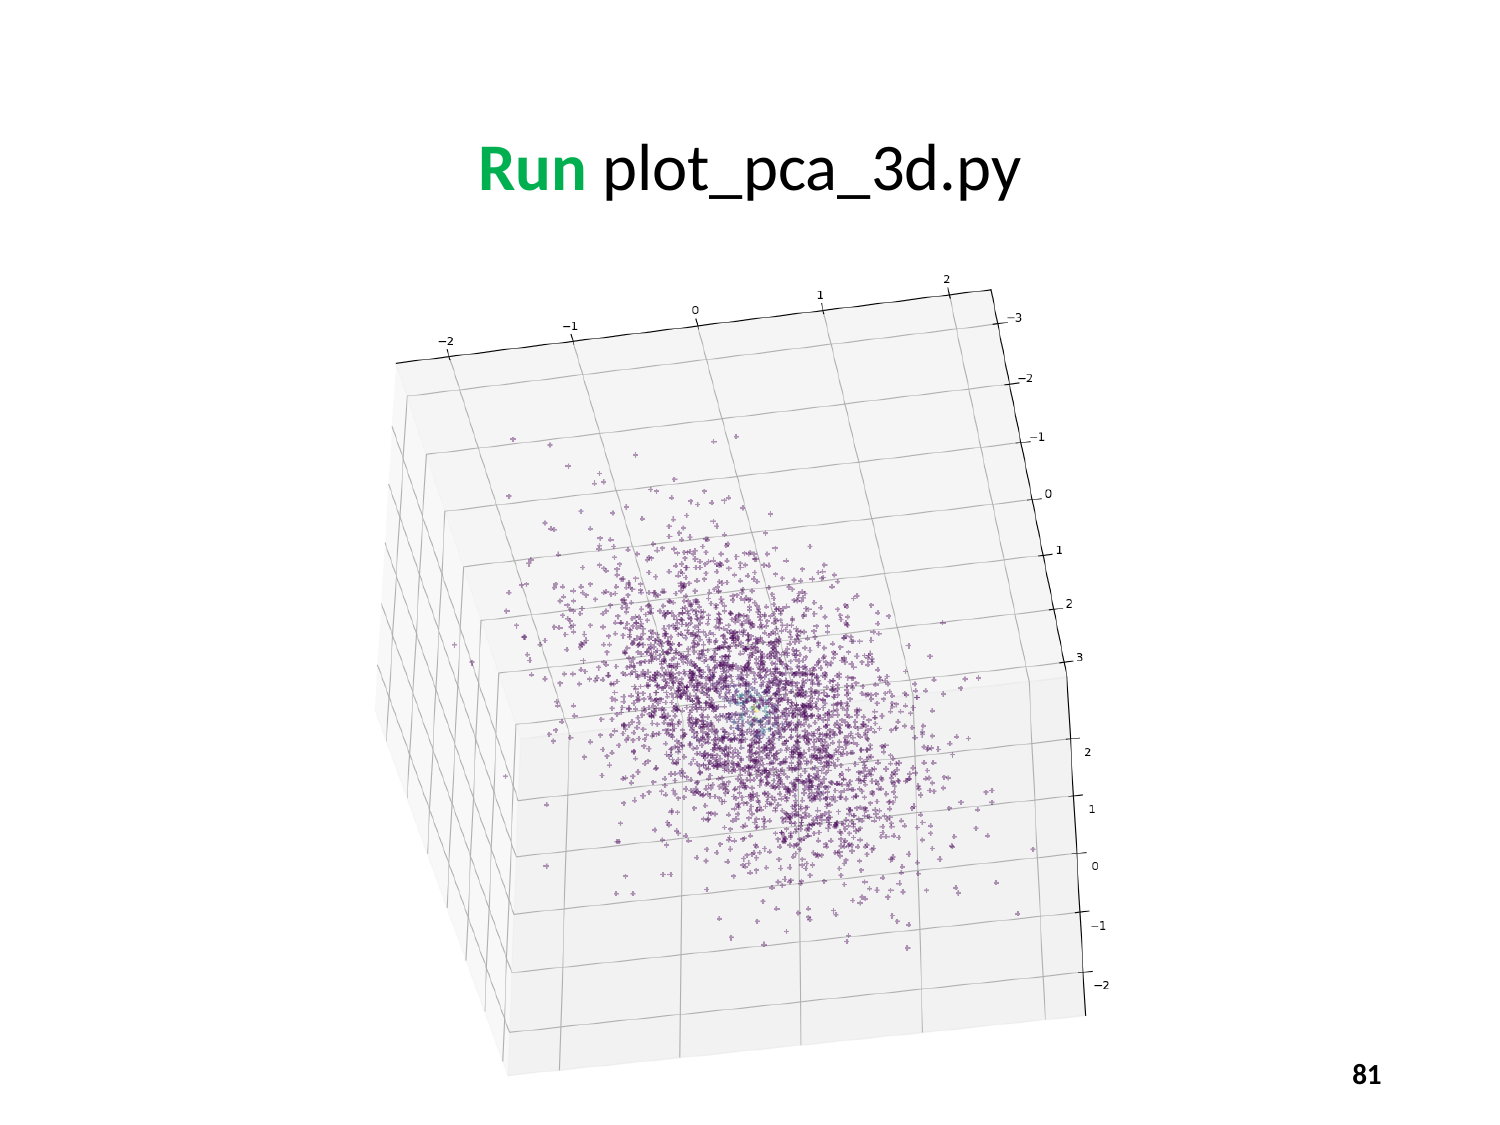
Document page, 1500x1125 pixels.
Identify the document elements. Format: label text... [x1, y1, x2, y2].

title Run plot_pca_3d.py [103, 59, 1397, 278]
slide_number 81 [1155, 1042, 1397, 1103]
picture [345, 250, 1155, 1103]
